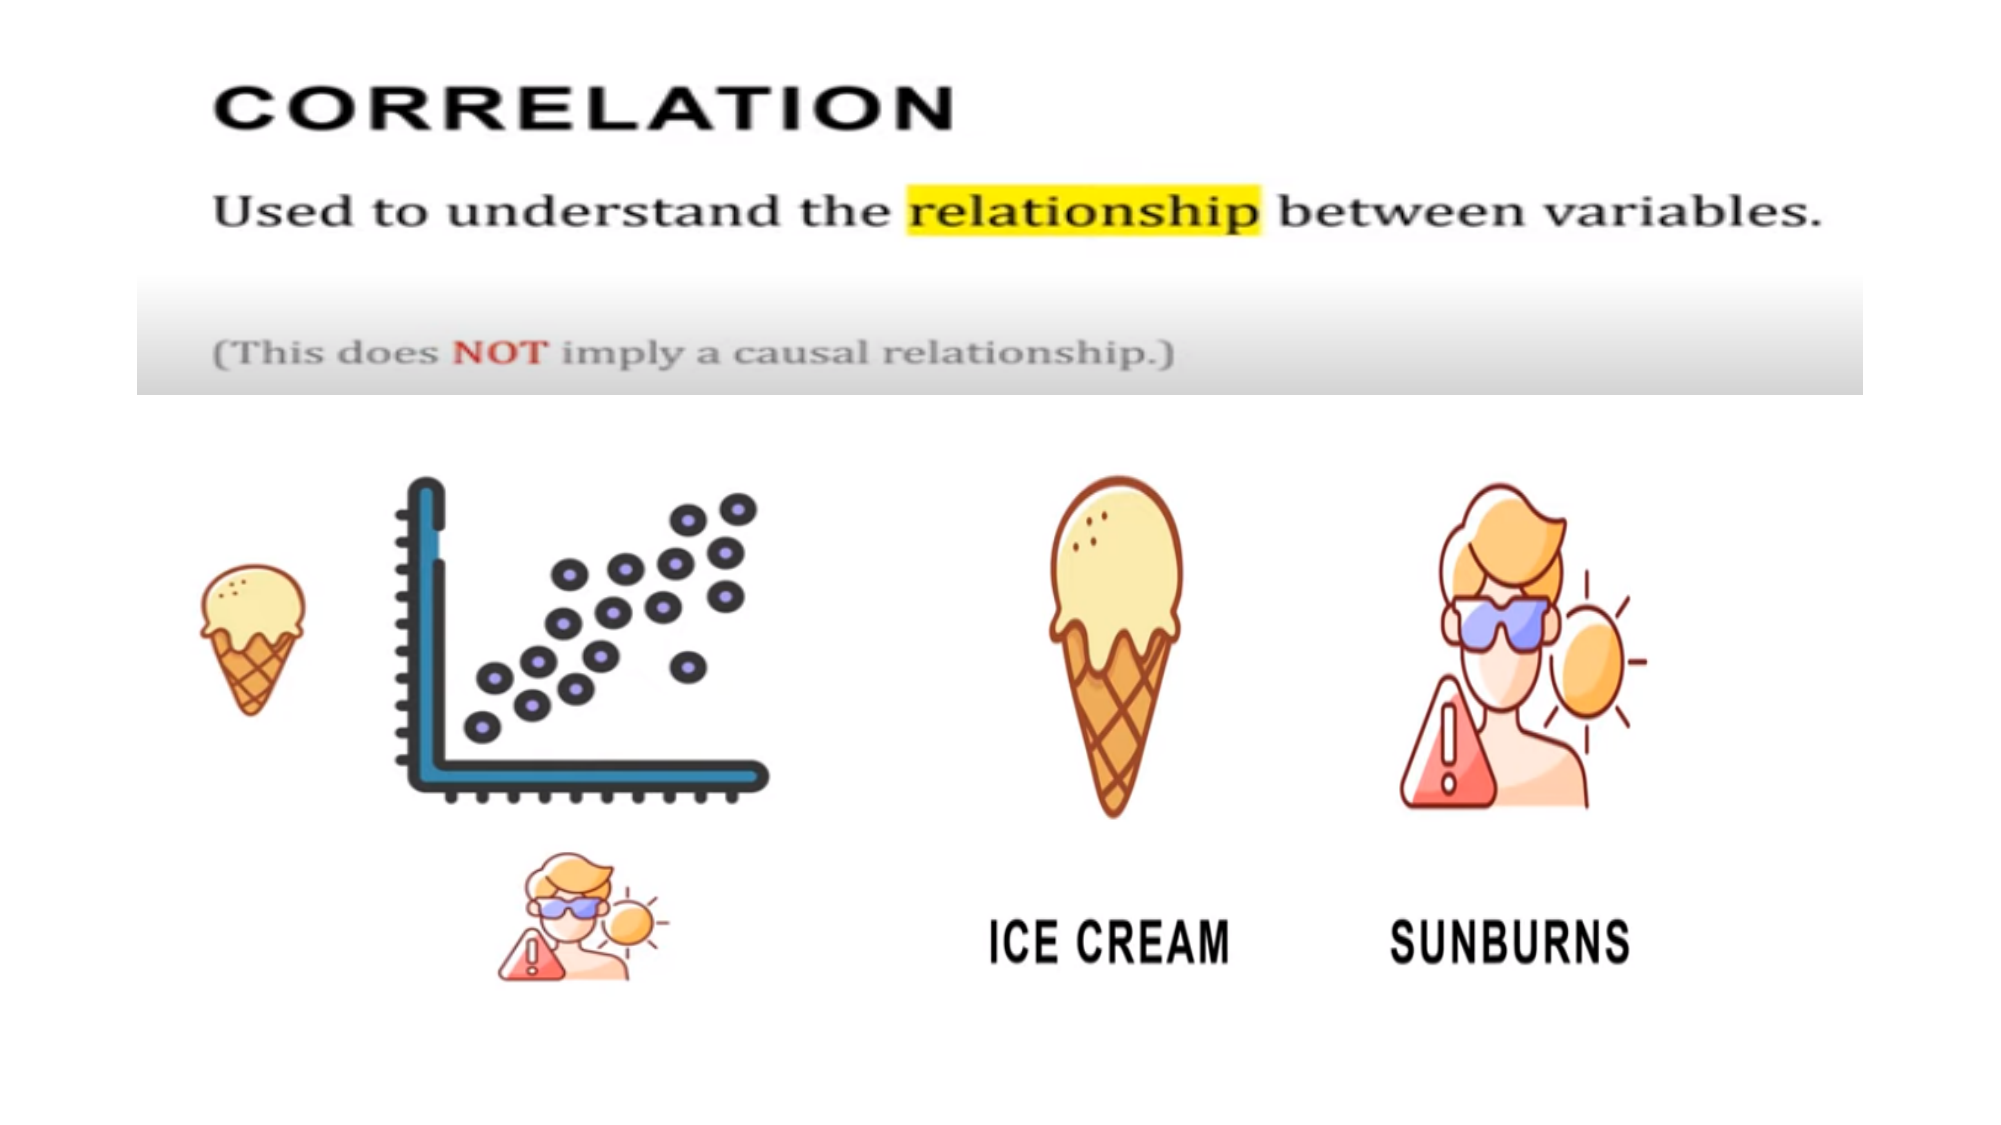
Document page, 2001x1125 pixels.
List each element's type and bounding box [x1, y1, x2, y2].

picture [137, 444, 891, 1003]
picture [137, 59, 1863, 395]
picture [931, 444, 1716, 1003]
